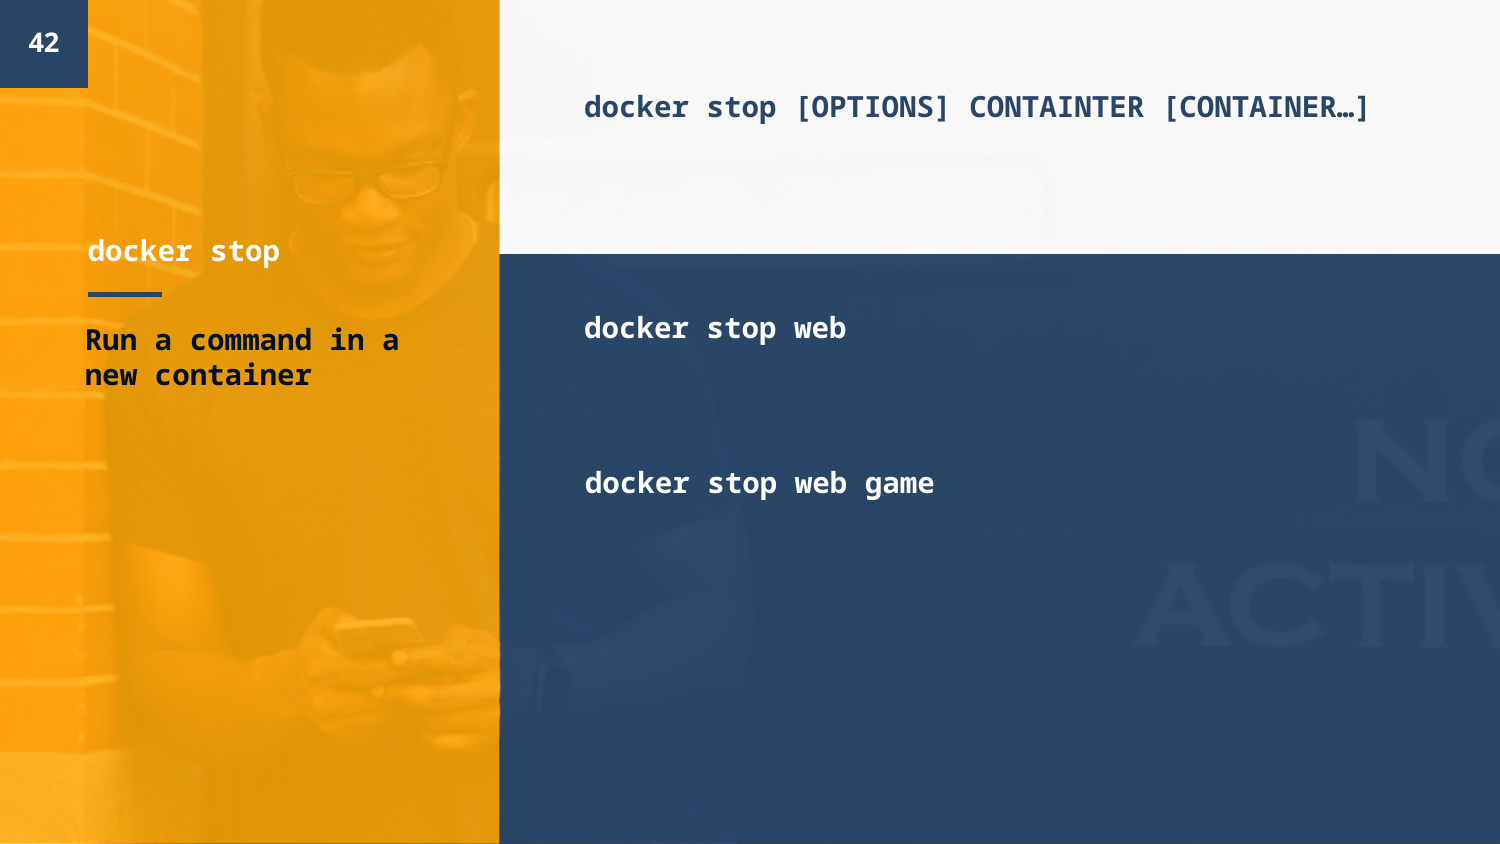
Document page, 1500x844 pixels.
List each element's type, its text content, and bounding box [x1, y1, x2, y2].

title docker stop [72, 171, 425, 283]
list docker stop web [550, 294, 1455, 403]
list Run a command in a new container [50, 306, 425, 728]
list docker stop [OPTIONS] CONTAINTER [CONTAINER…] [550, 73, 1455, 185]
slide_number 42 [0, 0, 89, 88]
list docker stop web game [551, 449, 1456, 558]
